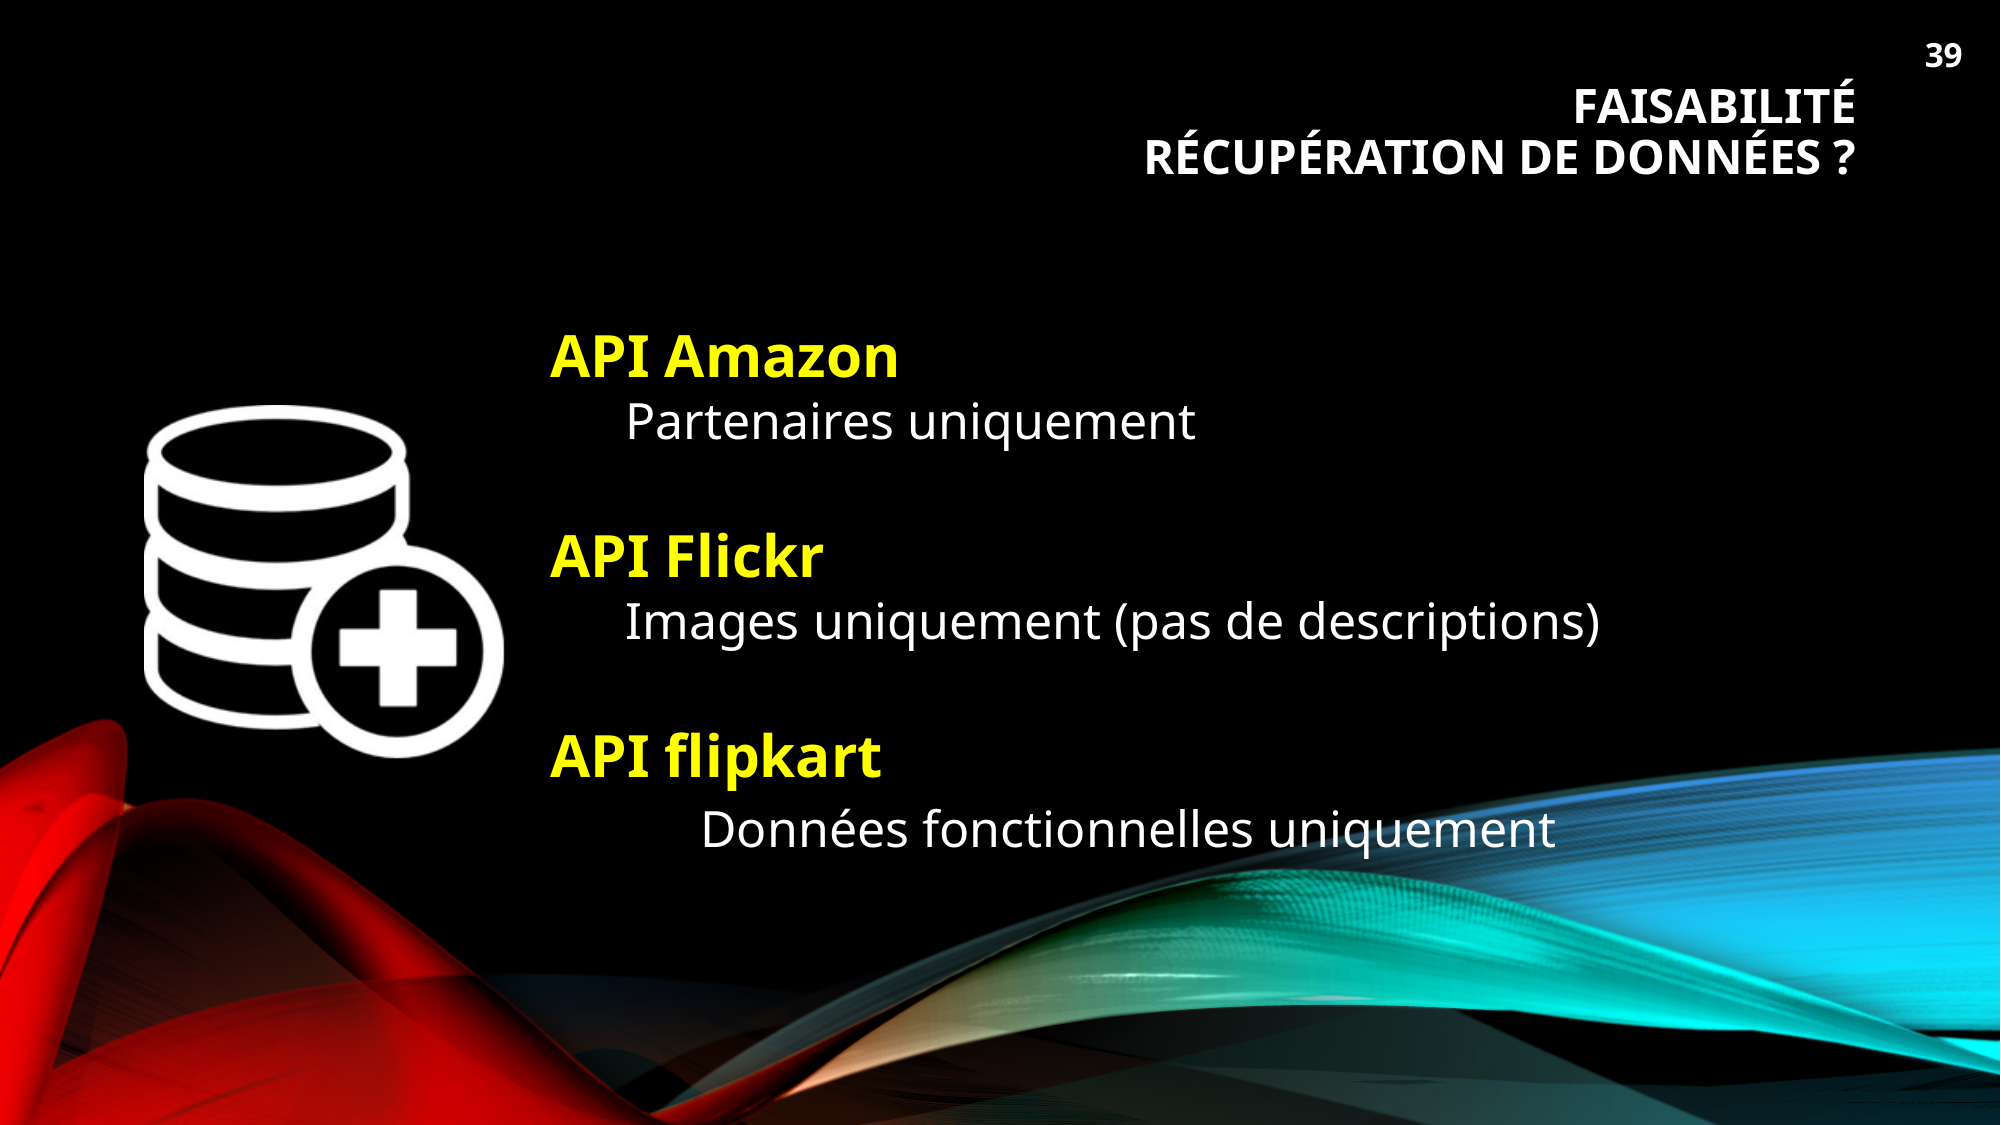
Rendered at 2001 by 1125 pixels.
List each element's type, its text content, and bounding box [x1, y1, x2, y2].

title Faisabilité récupération de données ? [336, 73, 1873, 193]
picture [0, 405, 2000, 1125]
slide_number 39 [1872, 27, 1978, 88]
text_box API Amazon Partenaires uniquement API Flickr Images uniquement (pas de descriptions) API flipkart Données fonctionnelles uniquement [535, 311, 1953, 867]
